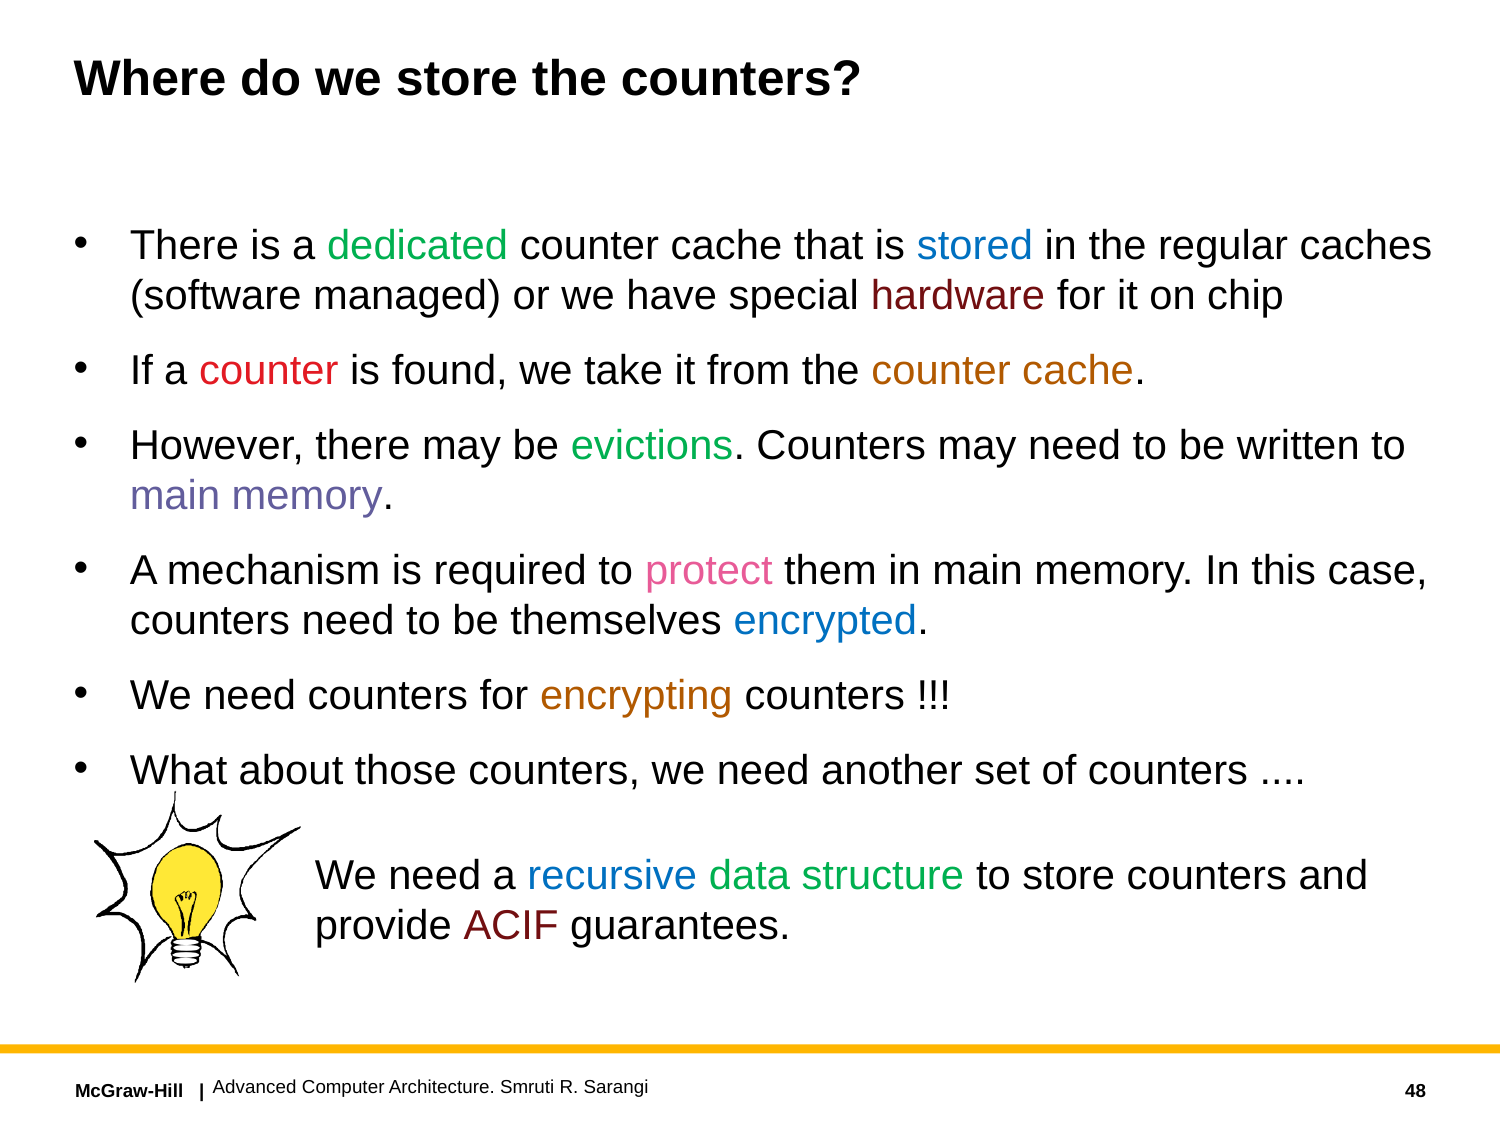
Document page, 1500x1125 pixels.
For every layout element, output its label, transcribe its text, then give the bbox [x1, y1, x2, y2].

slide_number 48 [1283, 1071, 1442, 1109]
footer Advanced Computer Architecture. Smruti R. Sarangi [197, 1067, 1098, 1105]
picture [94, 790, 301, 983]
title Where do we store the counters? [58, 45, 1184, 180]
list There is a dedicated counter cache that is stored in the regular caches (software managed) or we have special hardware for it on chip If a counter is found, we take it from the counter cache. However, there may be evictions. Counters may need to be written to main memory. A mechanism is required to protect them in main memory. In this case, counters need to be themselves encrypted. We need counters for encrypting counters !!! What about those counters, we need another set of counters .... [58, 210, 1462, 690]
text_box We need a recursive data structure to store counters and provide ACIF guarantees. [301, 840, 1384, 956]
